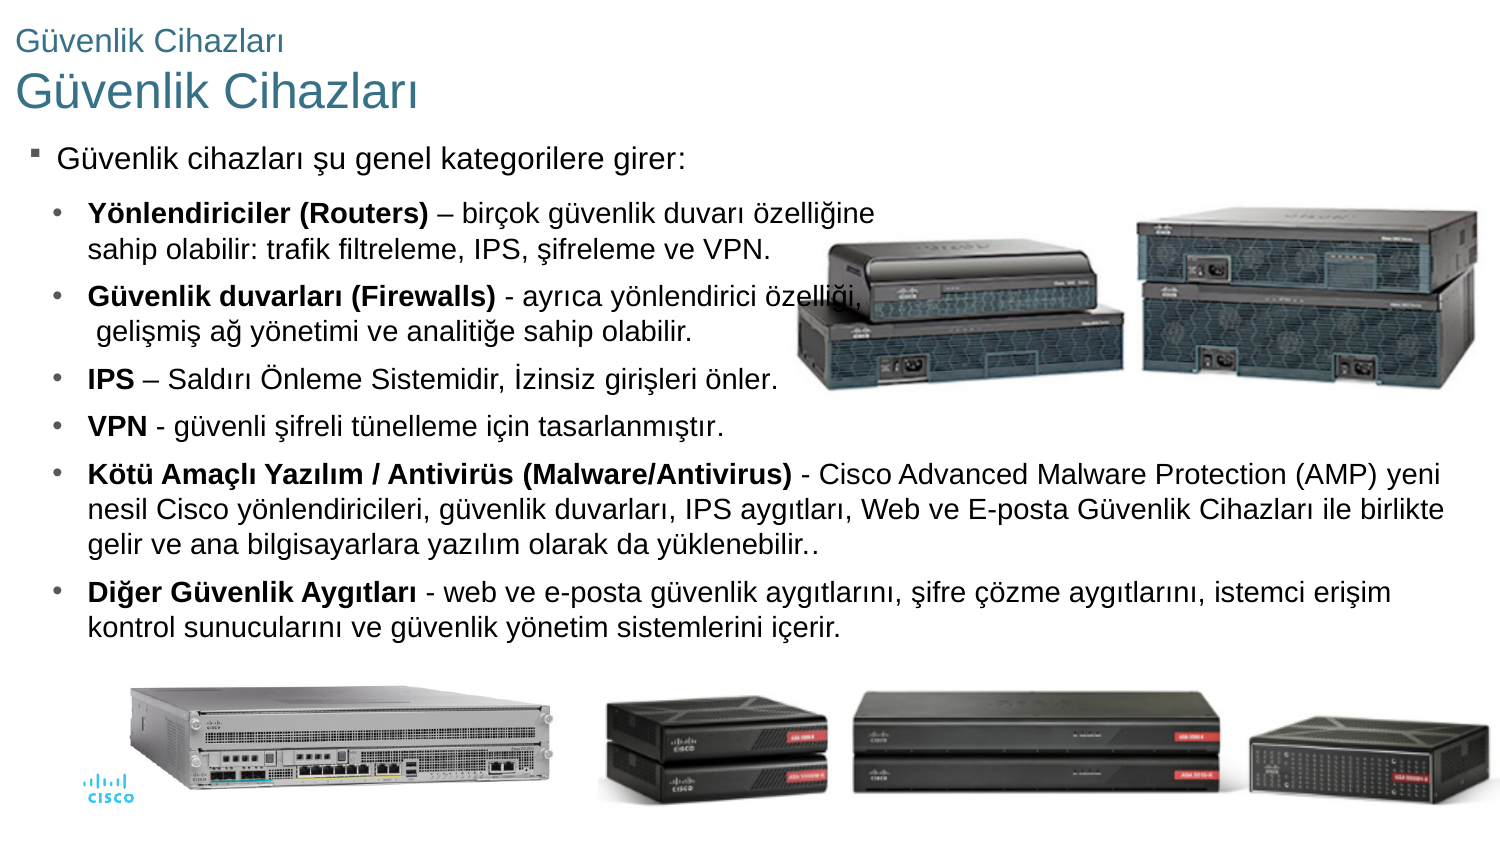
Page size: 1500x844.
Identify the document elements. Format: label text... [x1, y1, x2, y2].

picture [126, 680, 557, 795]
picture [787, 200, 1487, 401]
picture [598, 680, 1500, 816]
title Güvenlik Cihazları Güvenlik Cihazları [0, 6, 1500, 131]
list Güvenlik cihazları şu genel kategorilere girer: Yönlendiriciler (Routers) – birçok güvenlik duvarı özelliğine sahip olabilir: trafik filtreleme, IPS, şifreleme ve VPN. Güvenlik duvarları (Firewalls) - ayrıca yönlendirici özelliği, gelişmiş ağ yönetimi ve analitiğe sahip olabilir. IPS – Saldırı Önleme Sistemidir, İzinsiz girişleri önler. VPN - güvenli şifreli tünelleme için tasarlanmıştır. Kötü Amaçlı Yazılım / Antivirüs (Malware/Antivirus) - Cisco Advanced Malware Protection (AMP) yeni nesil Cisco yönlendiricileri, güvenlik duvarları, IPS aygıtları, Web ve E-posta Güvenlik Cihazları ile birlikte gelir ve ana bilgisayarlara yazılım olarak da yüklenebilir.. Diğer Güvenlik Aygıtları - web ve e-posta güvenlik aygıtlarını, şifre çözme aygıtlarını, istemci erişim kontrol sunucularını ve güvenlik yönetim sistemlerini içerir. [13, 131, 1487, 670]
